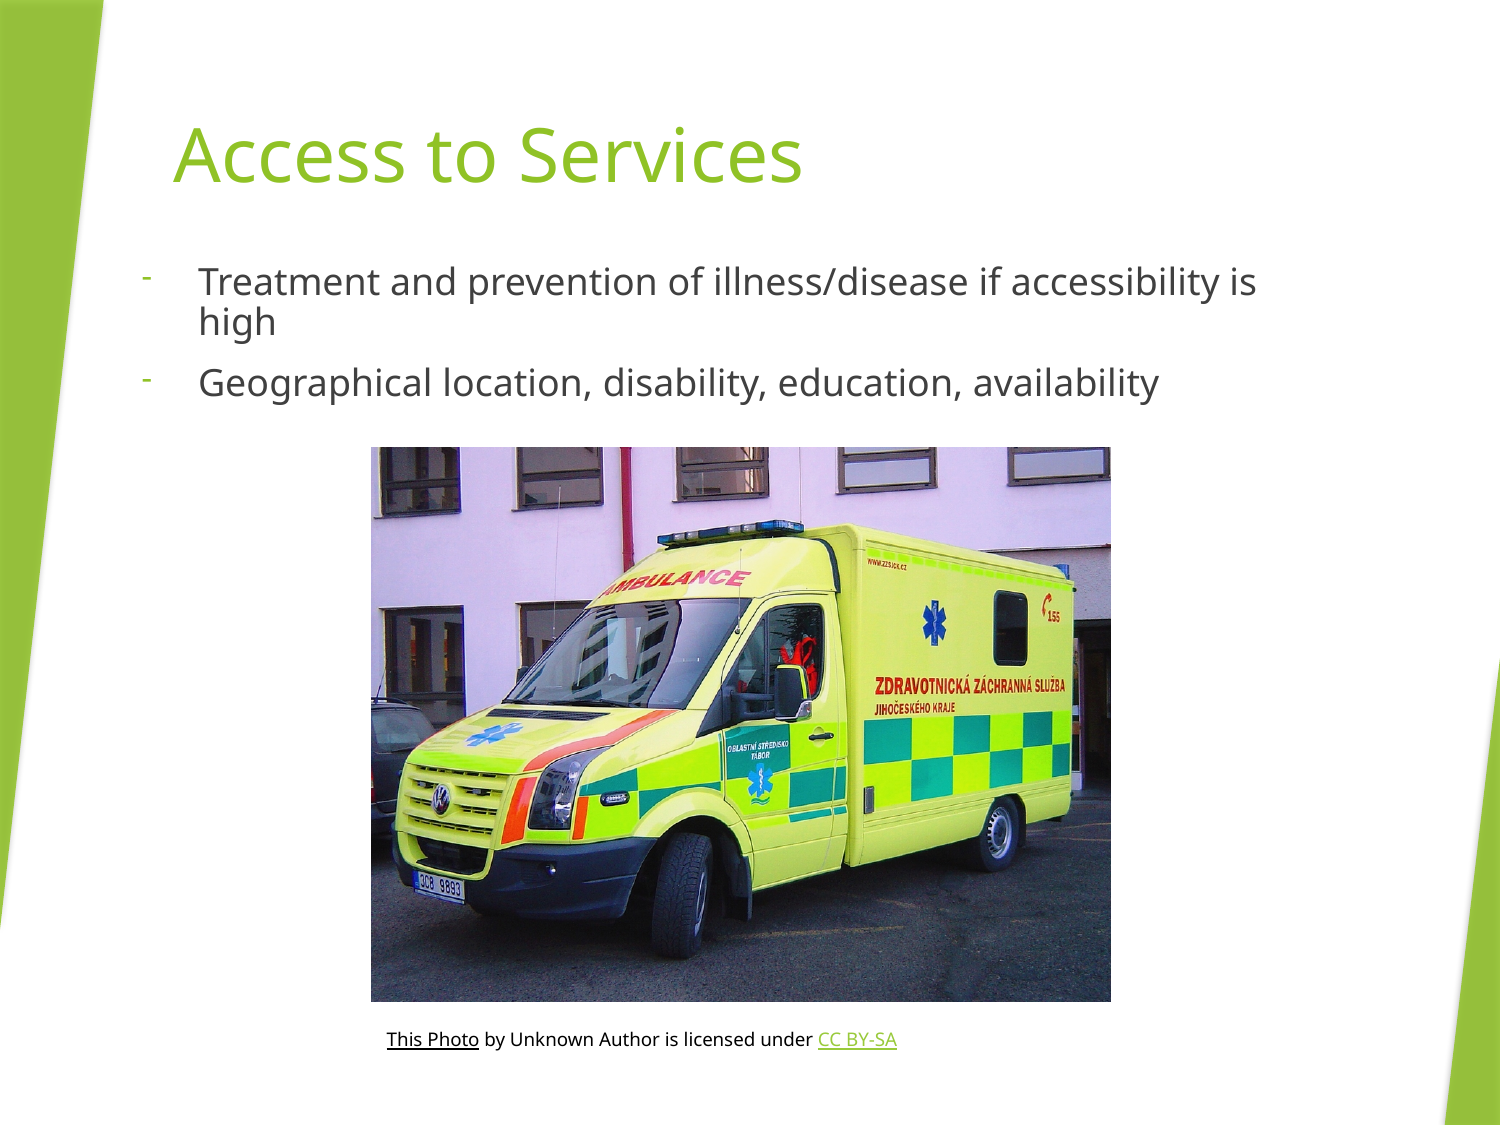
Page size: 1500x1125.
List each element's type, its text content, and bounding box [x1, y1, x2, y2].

picture [371, 447, 1111, 1002]
text_box [0, 0, 1500, 1125]
text_box [1443, 657, 1500, 1125]
list Treatment and prevention of illness/disease if accessibility is high Geographical location, disability, education, availability [126, 255, 1318, 445]
title Access to Services [158, 99, 1400, 221]
text_box This Photo by Unknown Author is licensed under CC BY-SA [371, 1020, 1111, 1061]
text_box [0, 0, 105, 931]
